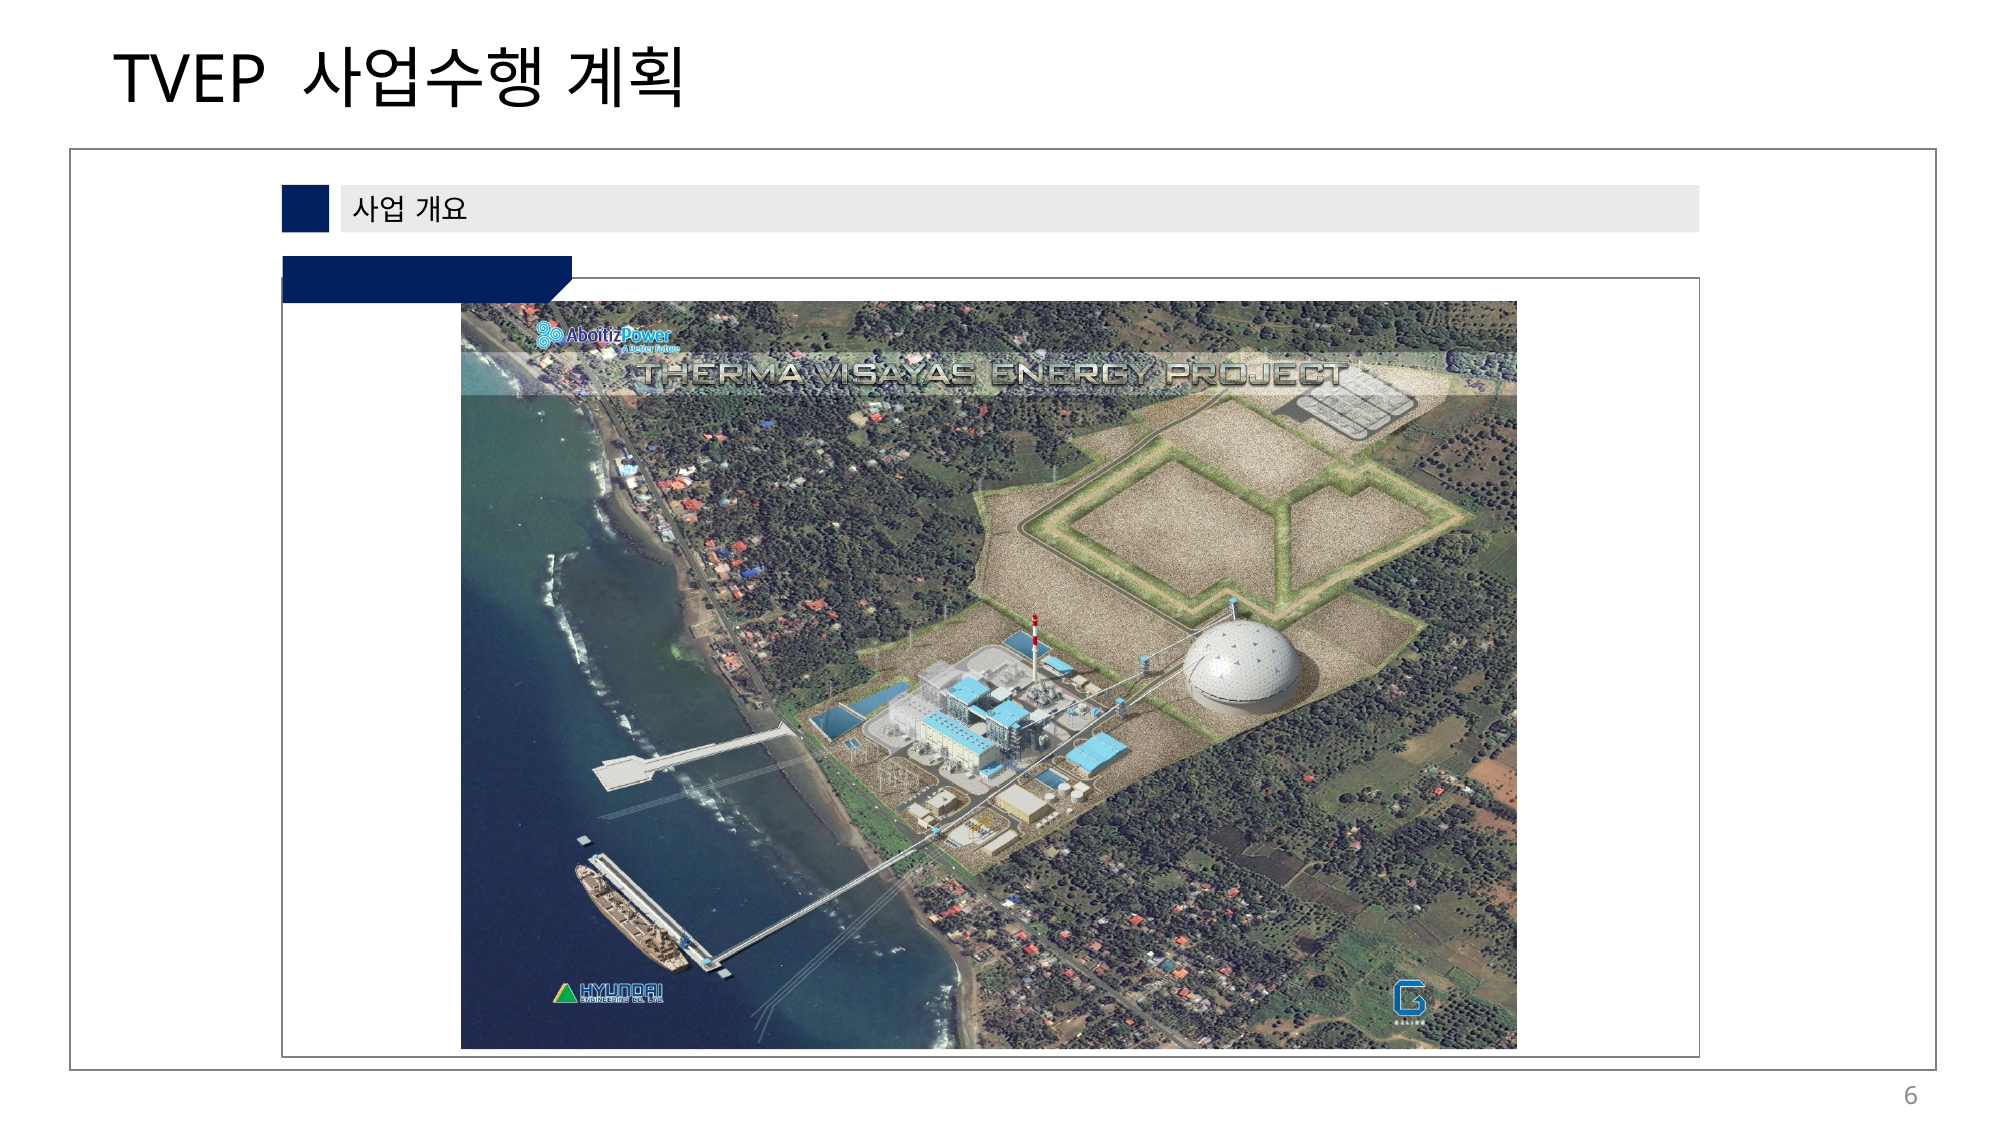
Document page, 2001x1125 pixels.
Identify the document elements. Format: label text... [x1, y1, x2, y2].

slide_number 6 [1867, 1070, 1955, 1123]
text_box [281, 278, 1700, 1058]
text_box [282, 254, 614, 304]
picture [461, 301, 1517, 1050]
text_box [281, 184, 1700, 233]
